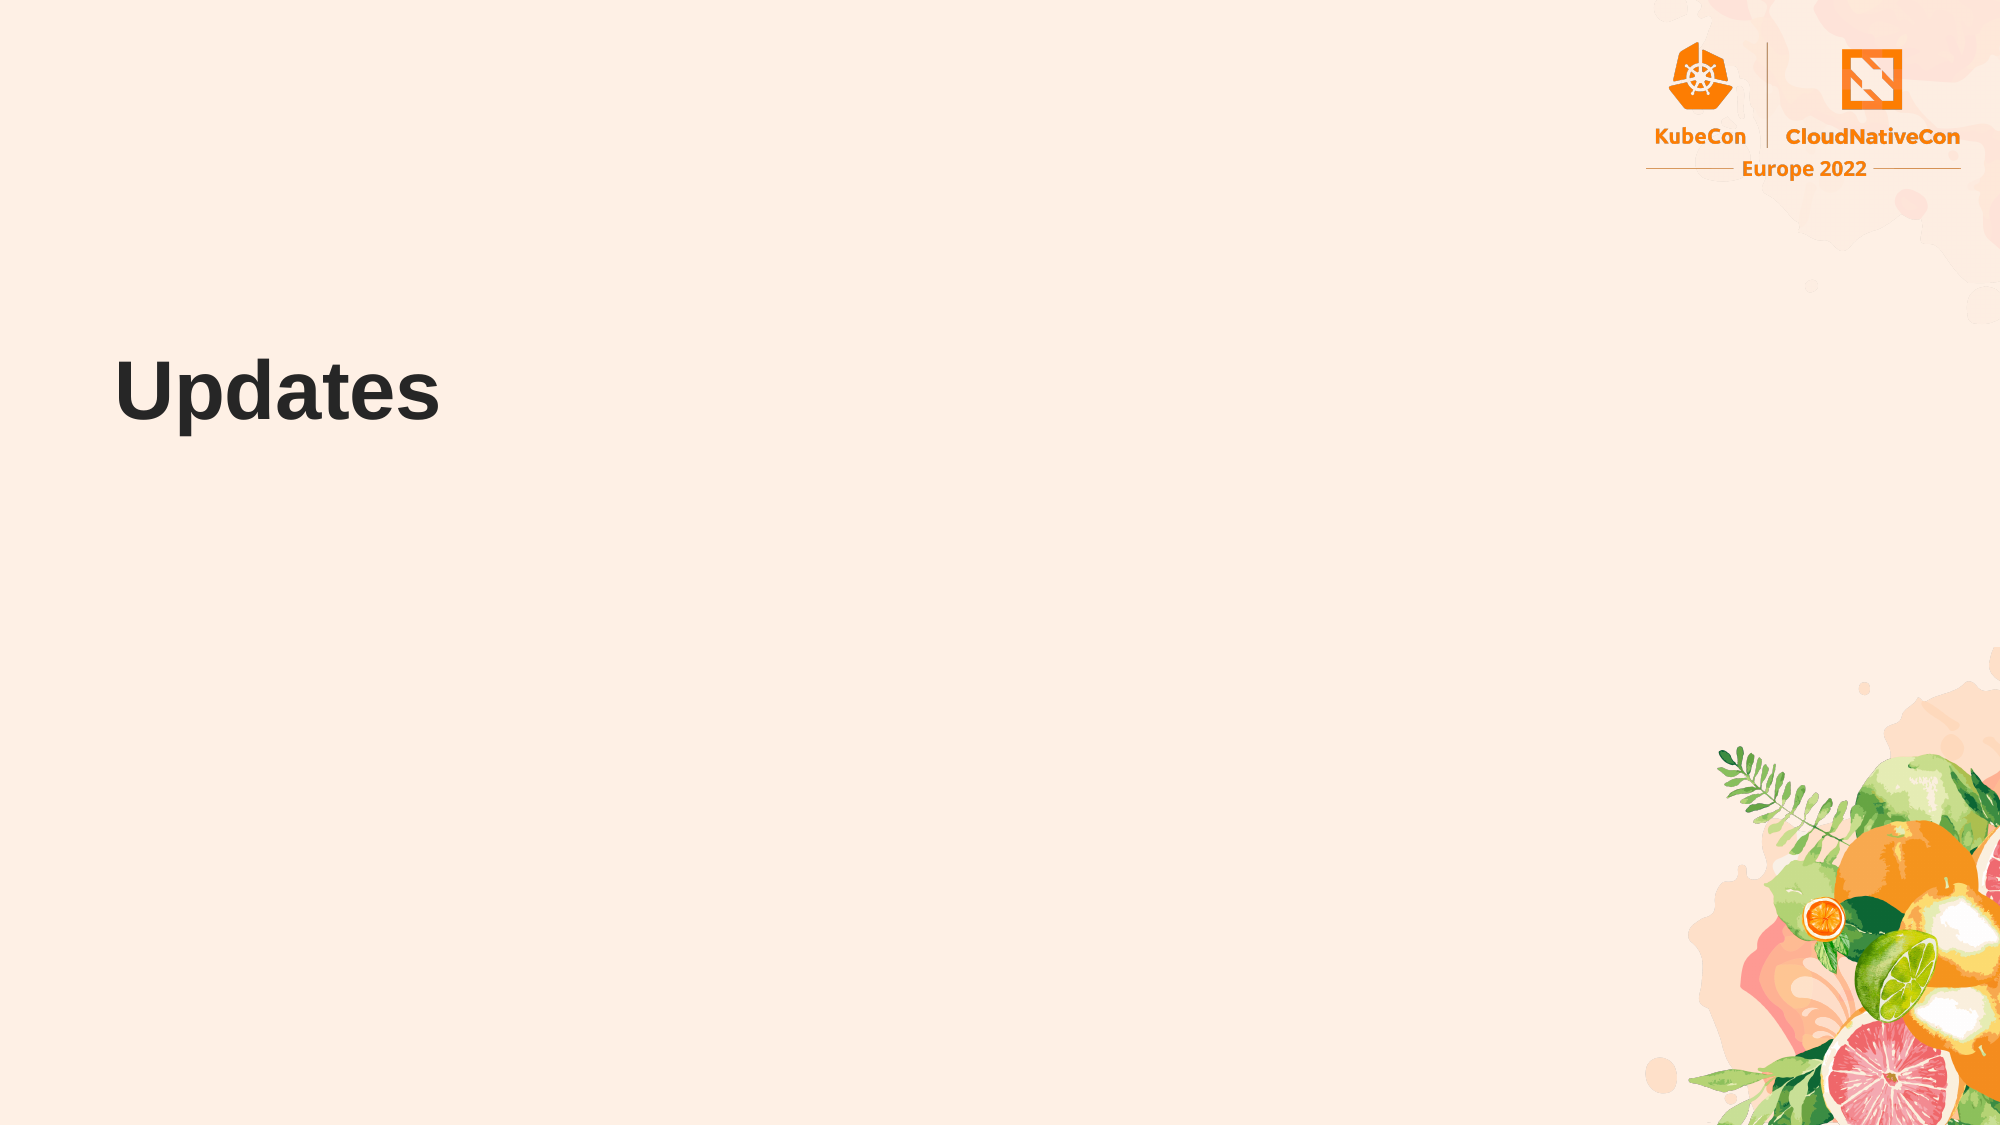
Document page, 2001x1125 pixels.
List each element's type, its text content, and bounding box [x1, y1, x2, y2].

text_box Updates [99, 328, 1238, 444]
picture [0, 0, 2000, 1125]
